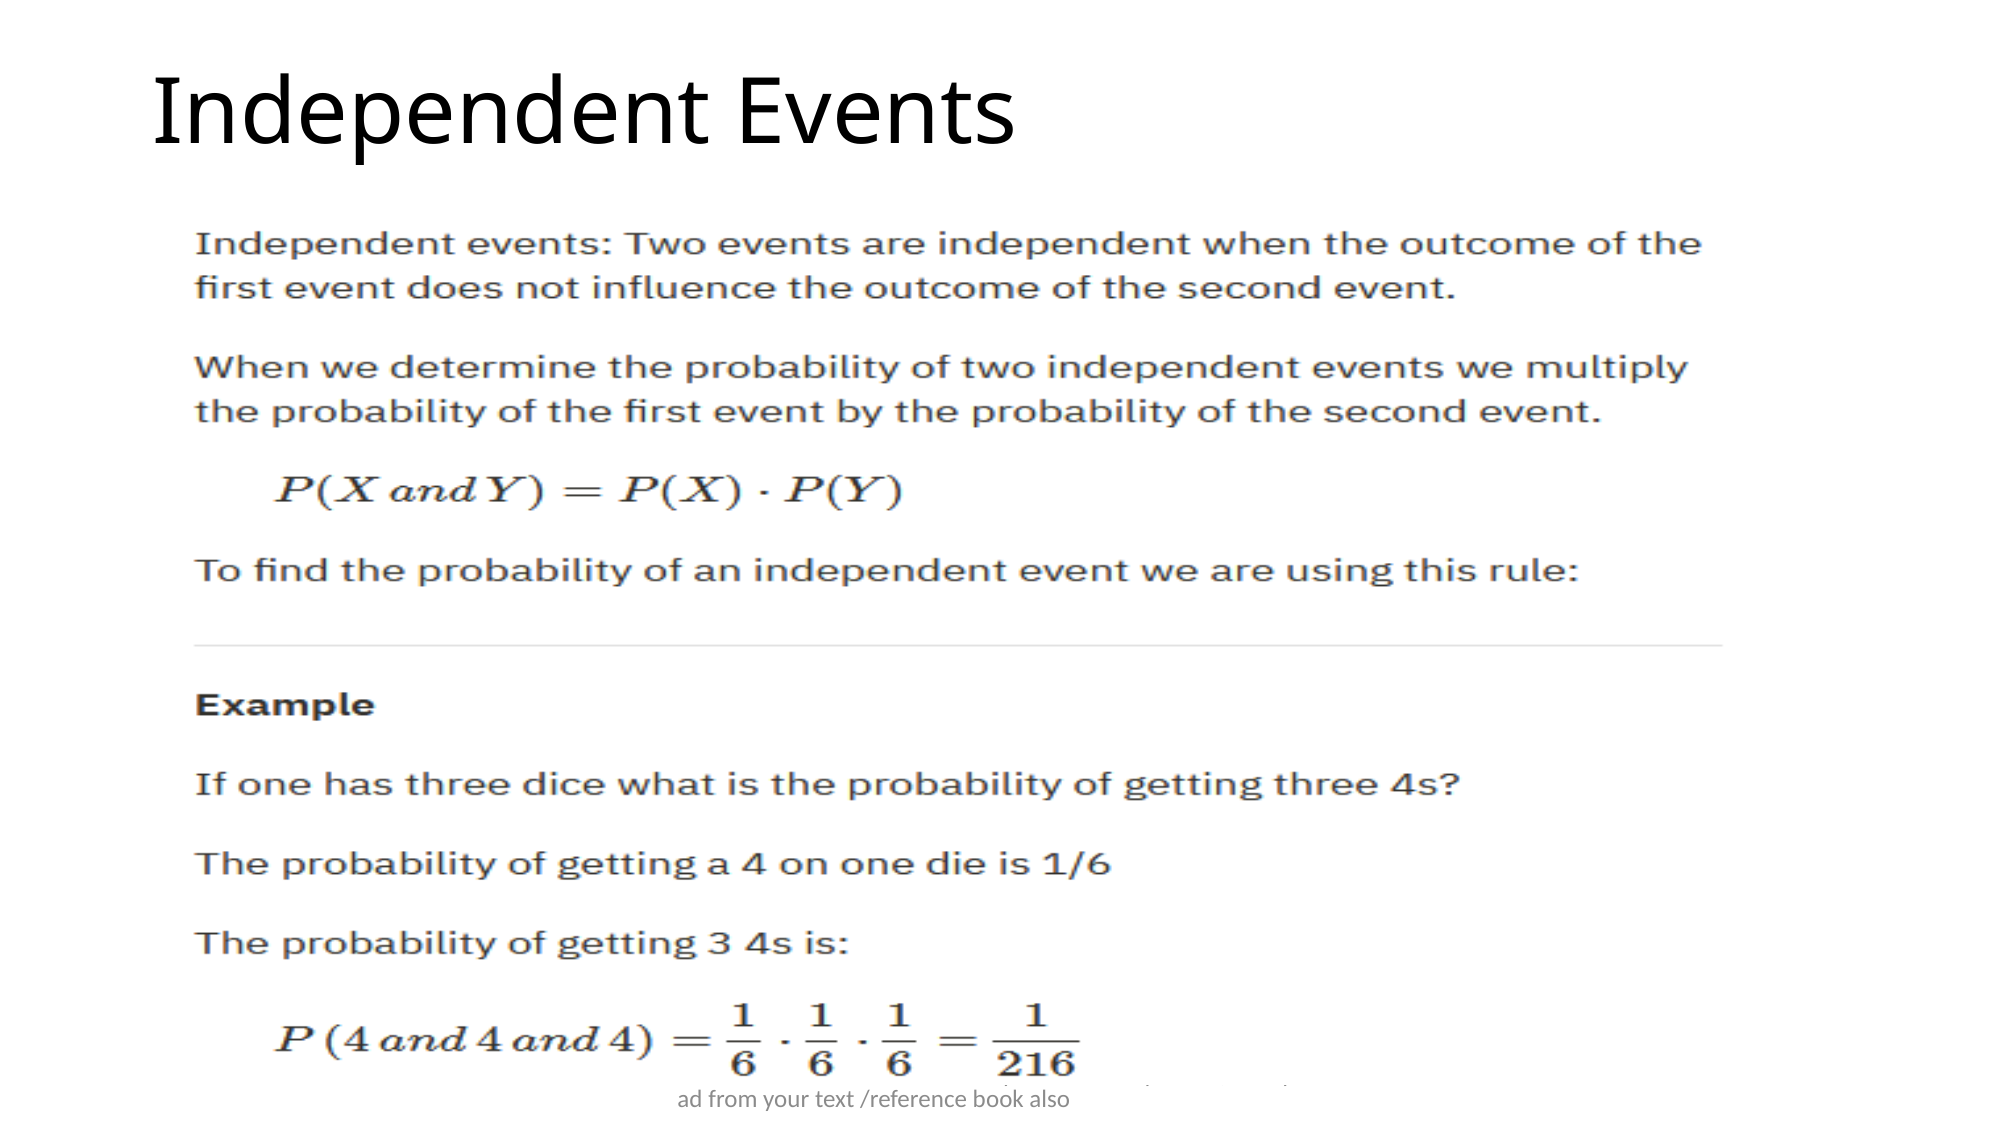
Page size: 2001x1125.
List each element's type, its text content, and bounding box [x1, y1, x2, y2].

picture [137, 221, 1863, 1085]
footer This Pdf/PPt is not sufficient for your current syllabus , kindly read from your text /reference book also [662, 1085, 1338, 1103]
title Independent Events [137, 59, 1863, 221]
